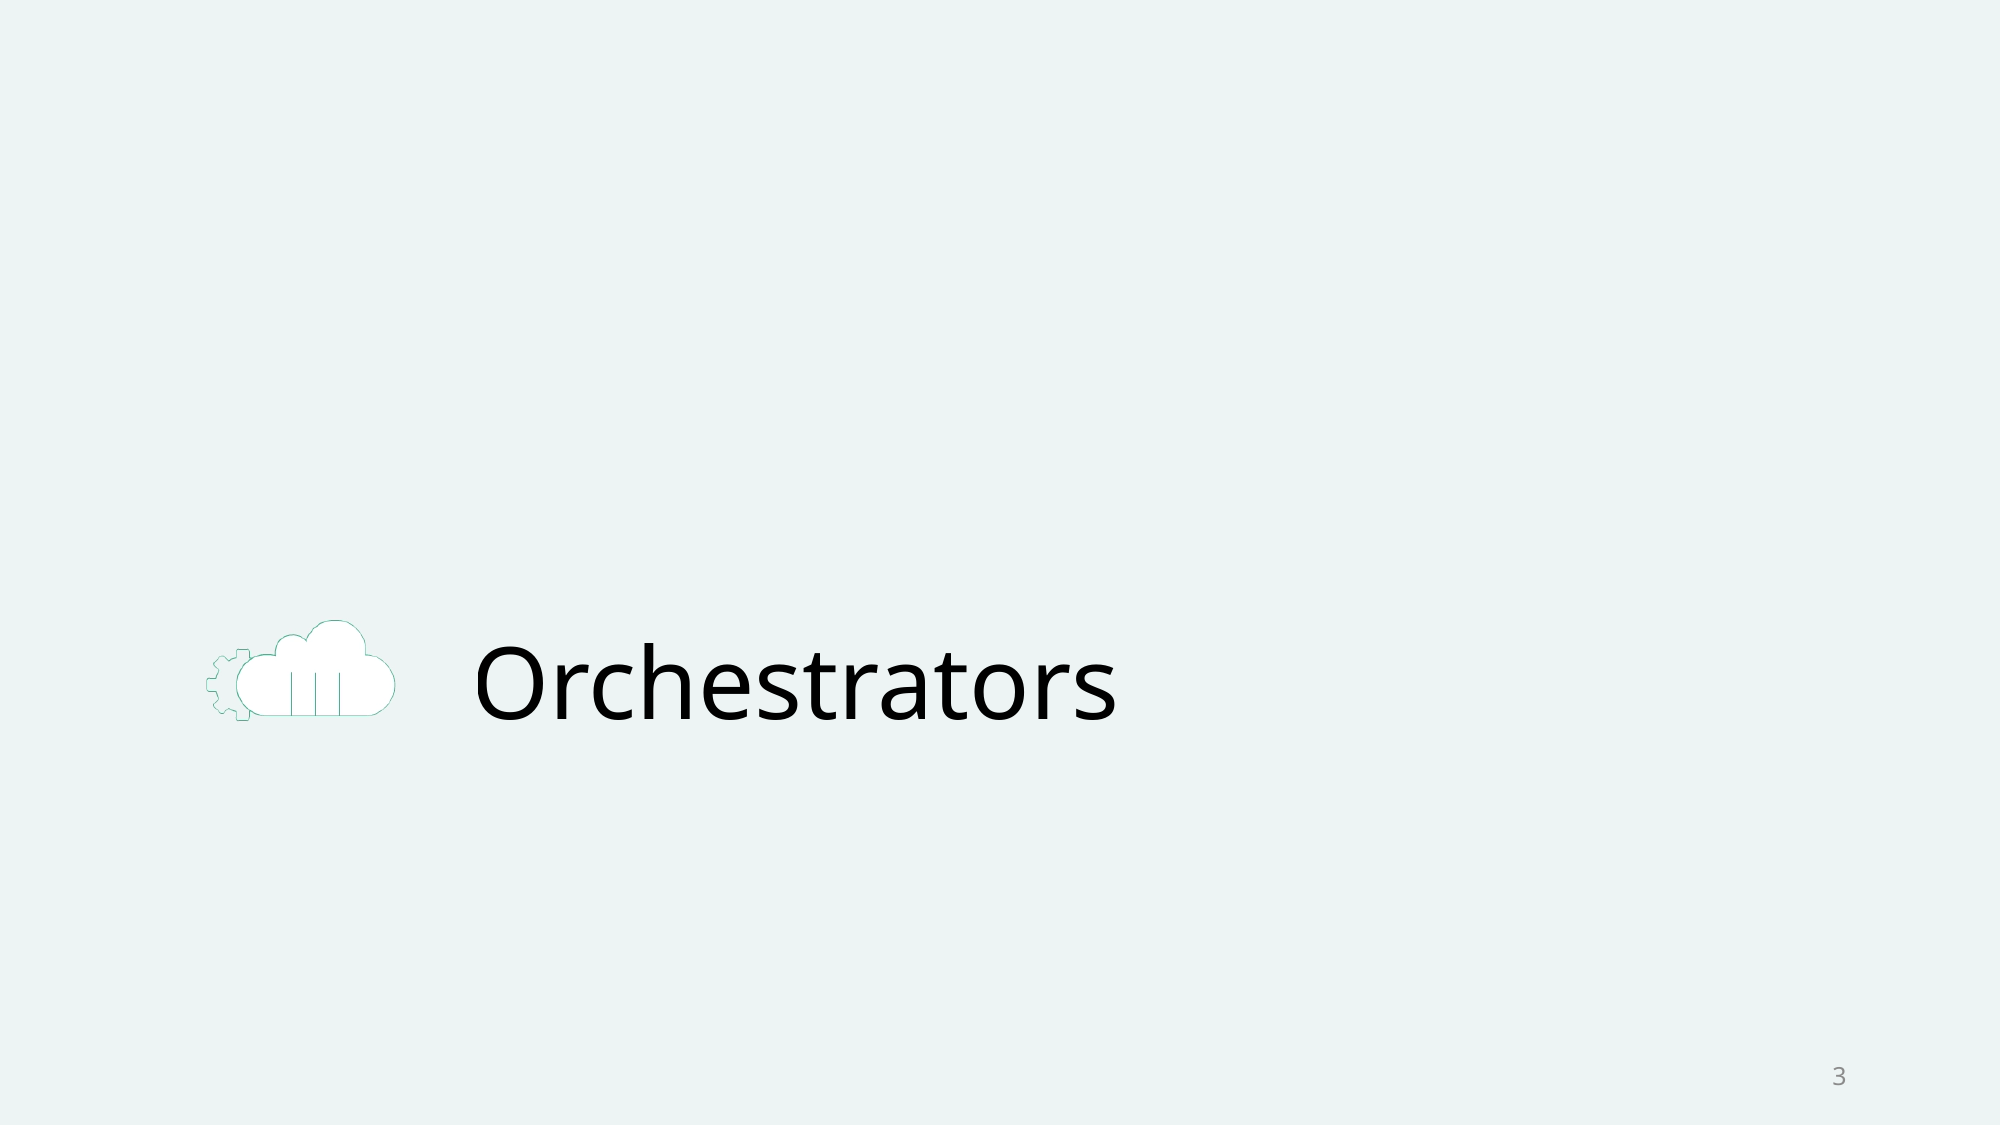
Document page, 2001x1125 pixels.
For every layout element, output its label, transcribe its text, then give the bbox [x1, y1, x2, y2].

title Orchestrators [456, 280, 1862, 749]
picture [136, 580, 478, 751]
slide_number 3 [1411, 1046, 1862, 1107]
